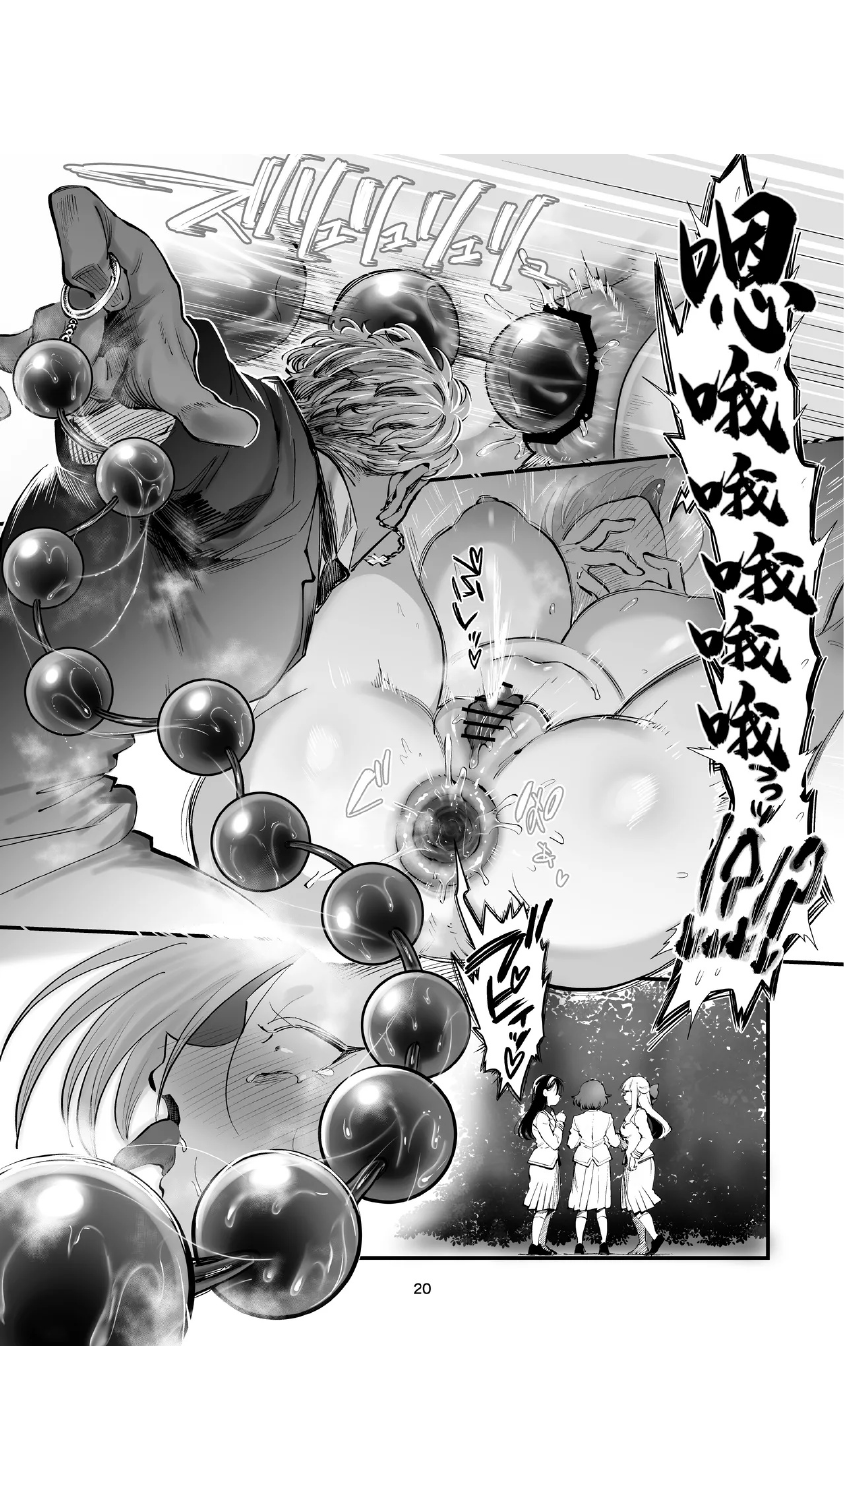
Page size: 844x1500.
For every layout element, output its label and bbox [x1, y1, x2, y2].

picture [0, 154, 844, 1346]
